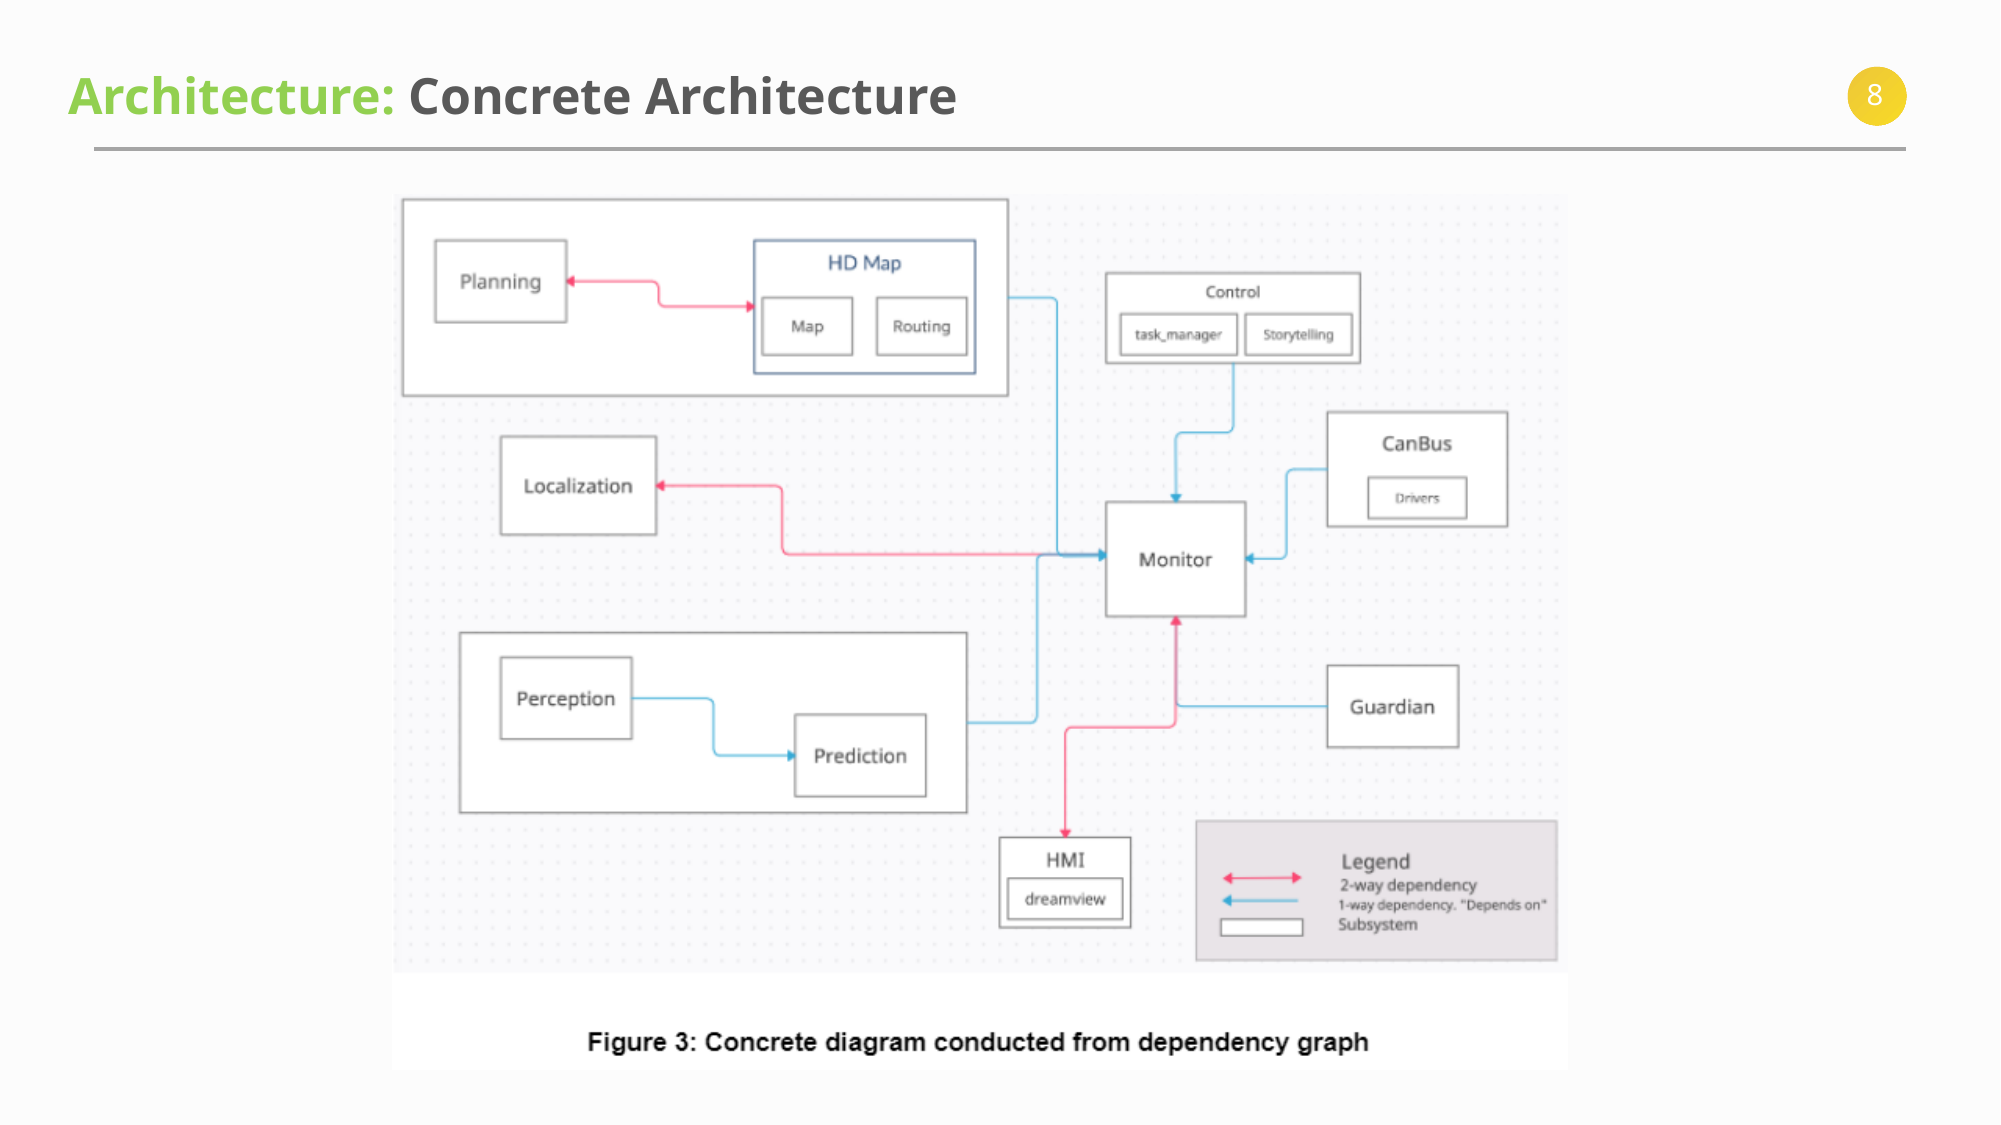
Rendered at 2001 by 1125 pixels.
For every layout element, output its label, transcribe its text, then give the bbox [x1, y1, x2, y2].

picture [392, 194, 1568, 1070]
text_box Architecture: Concrete Architecture [53, 57, 973, 132]
